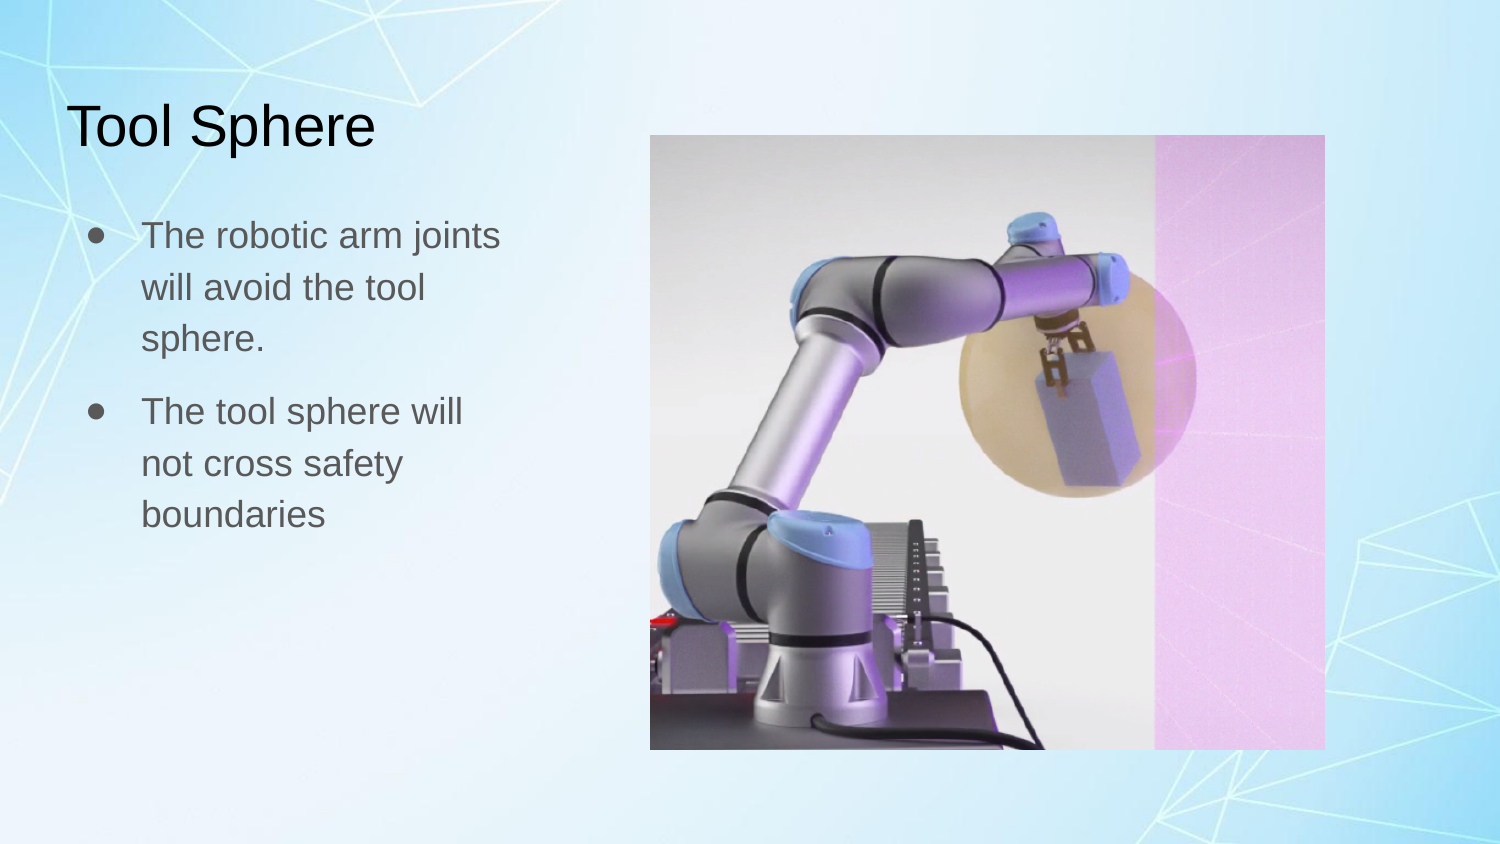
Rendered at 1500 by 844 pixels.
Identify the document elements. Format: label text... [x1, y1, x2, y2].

list The robotic arm joints will avoid the tool sphere. The tool sphere will not cross safety boundaries [51, 189, 524, 750]
title Tool Sphere [51, 72, 1449, 167]
picture [0, 0, 1500, 844]
